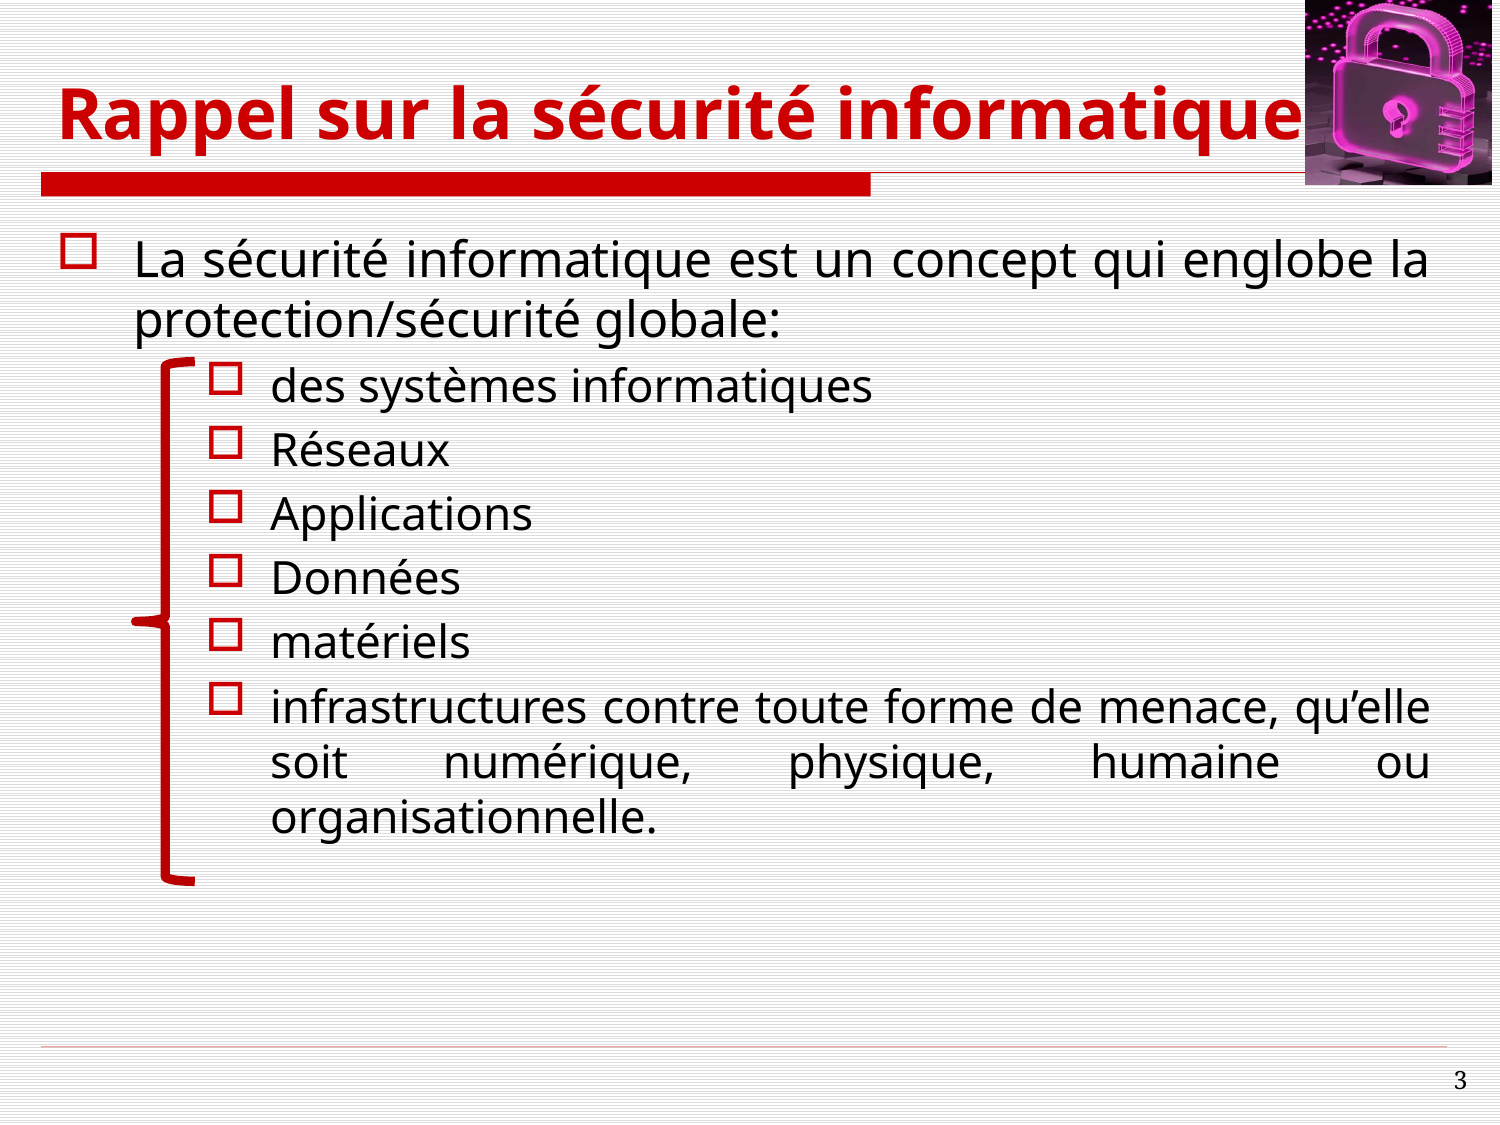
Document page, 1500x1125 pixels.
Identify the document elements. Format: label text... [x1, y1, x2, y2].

picture [1304, 0, 1493, 185]
title Rappel sur la sécurité informatique [40, 49, 1299, 162]
list La sécurité informatique est un concept qui englobe la protection/sécurité globale: des systèmes informatiques Réseaux Applications Données matériels infrastructures contre toute forme de menace, qu’elle soit numérique, physique, humaine ou organisationnelle. [40, 219, 1448, 1036]
text_box [134, 360, 195, 883]
